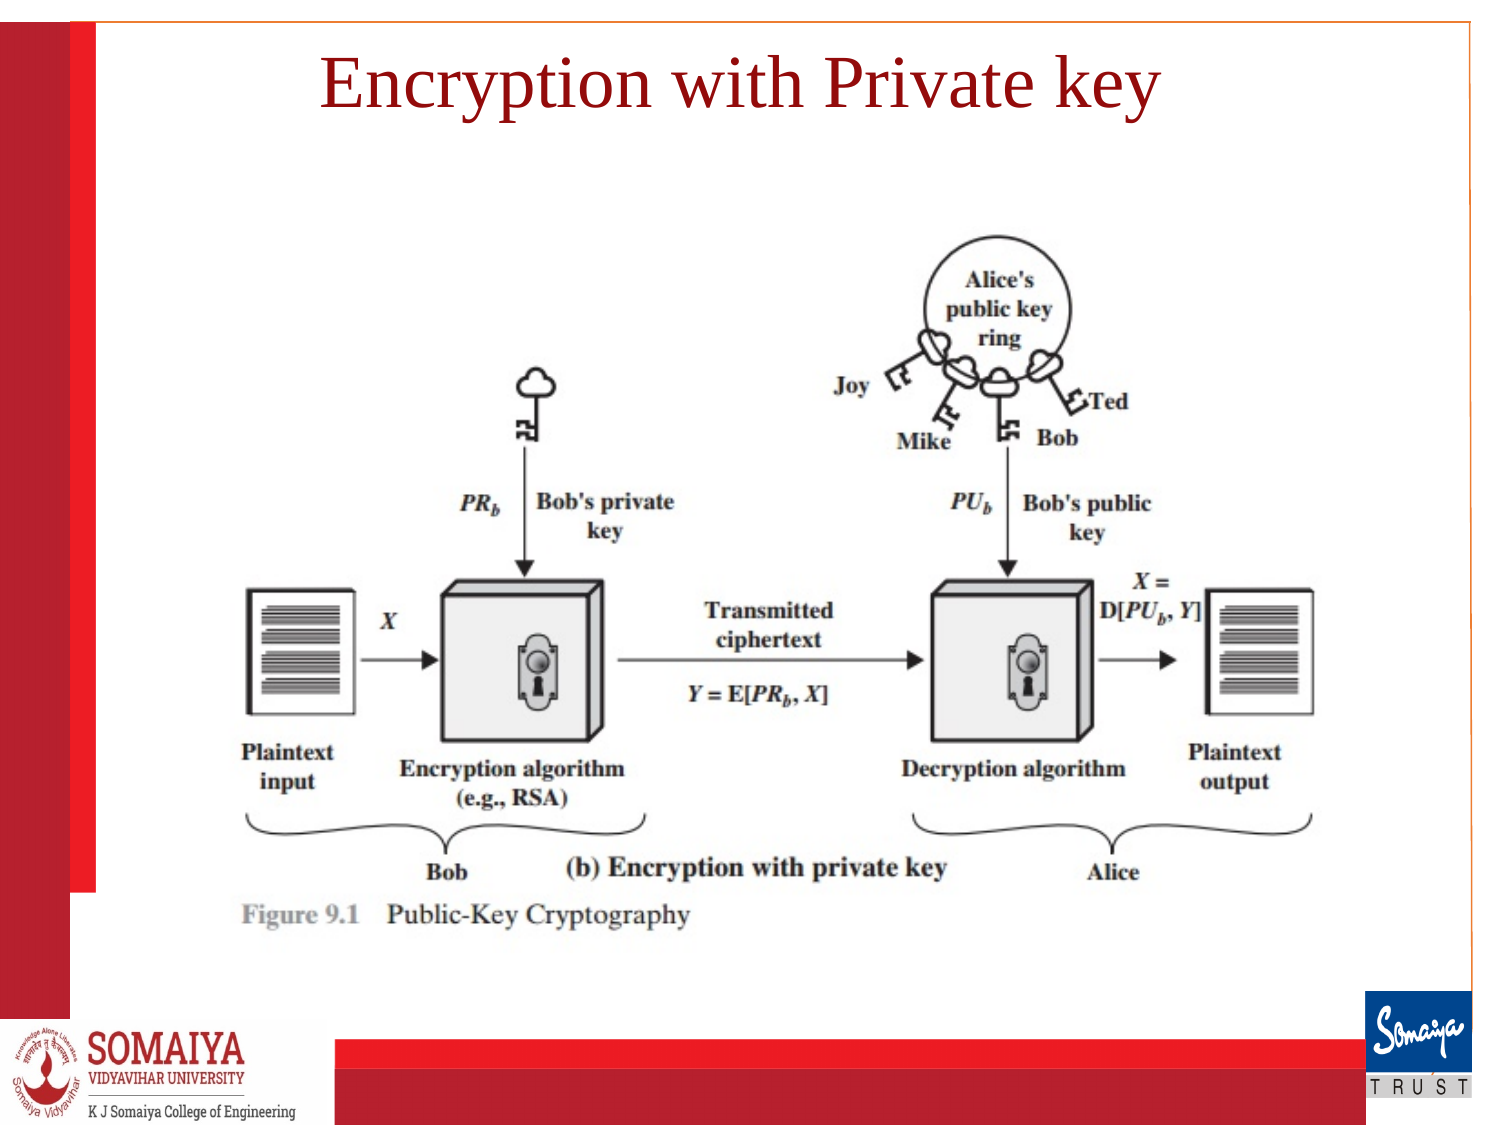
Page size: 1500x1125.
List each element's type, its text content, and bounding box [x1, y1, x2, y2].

title Encryption with Private key [134, 35, 1349, 179]
picture [335, 1040, 1365, 1125]
picture [144, 226, 1349, 963]
picture [1365, 991, 1472, 1098]
picture [0, 22, 327, 1125]
